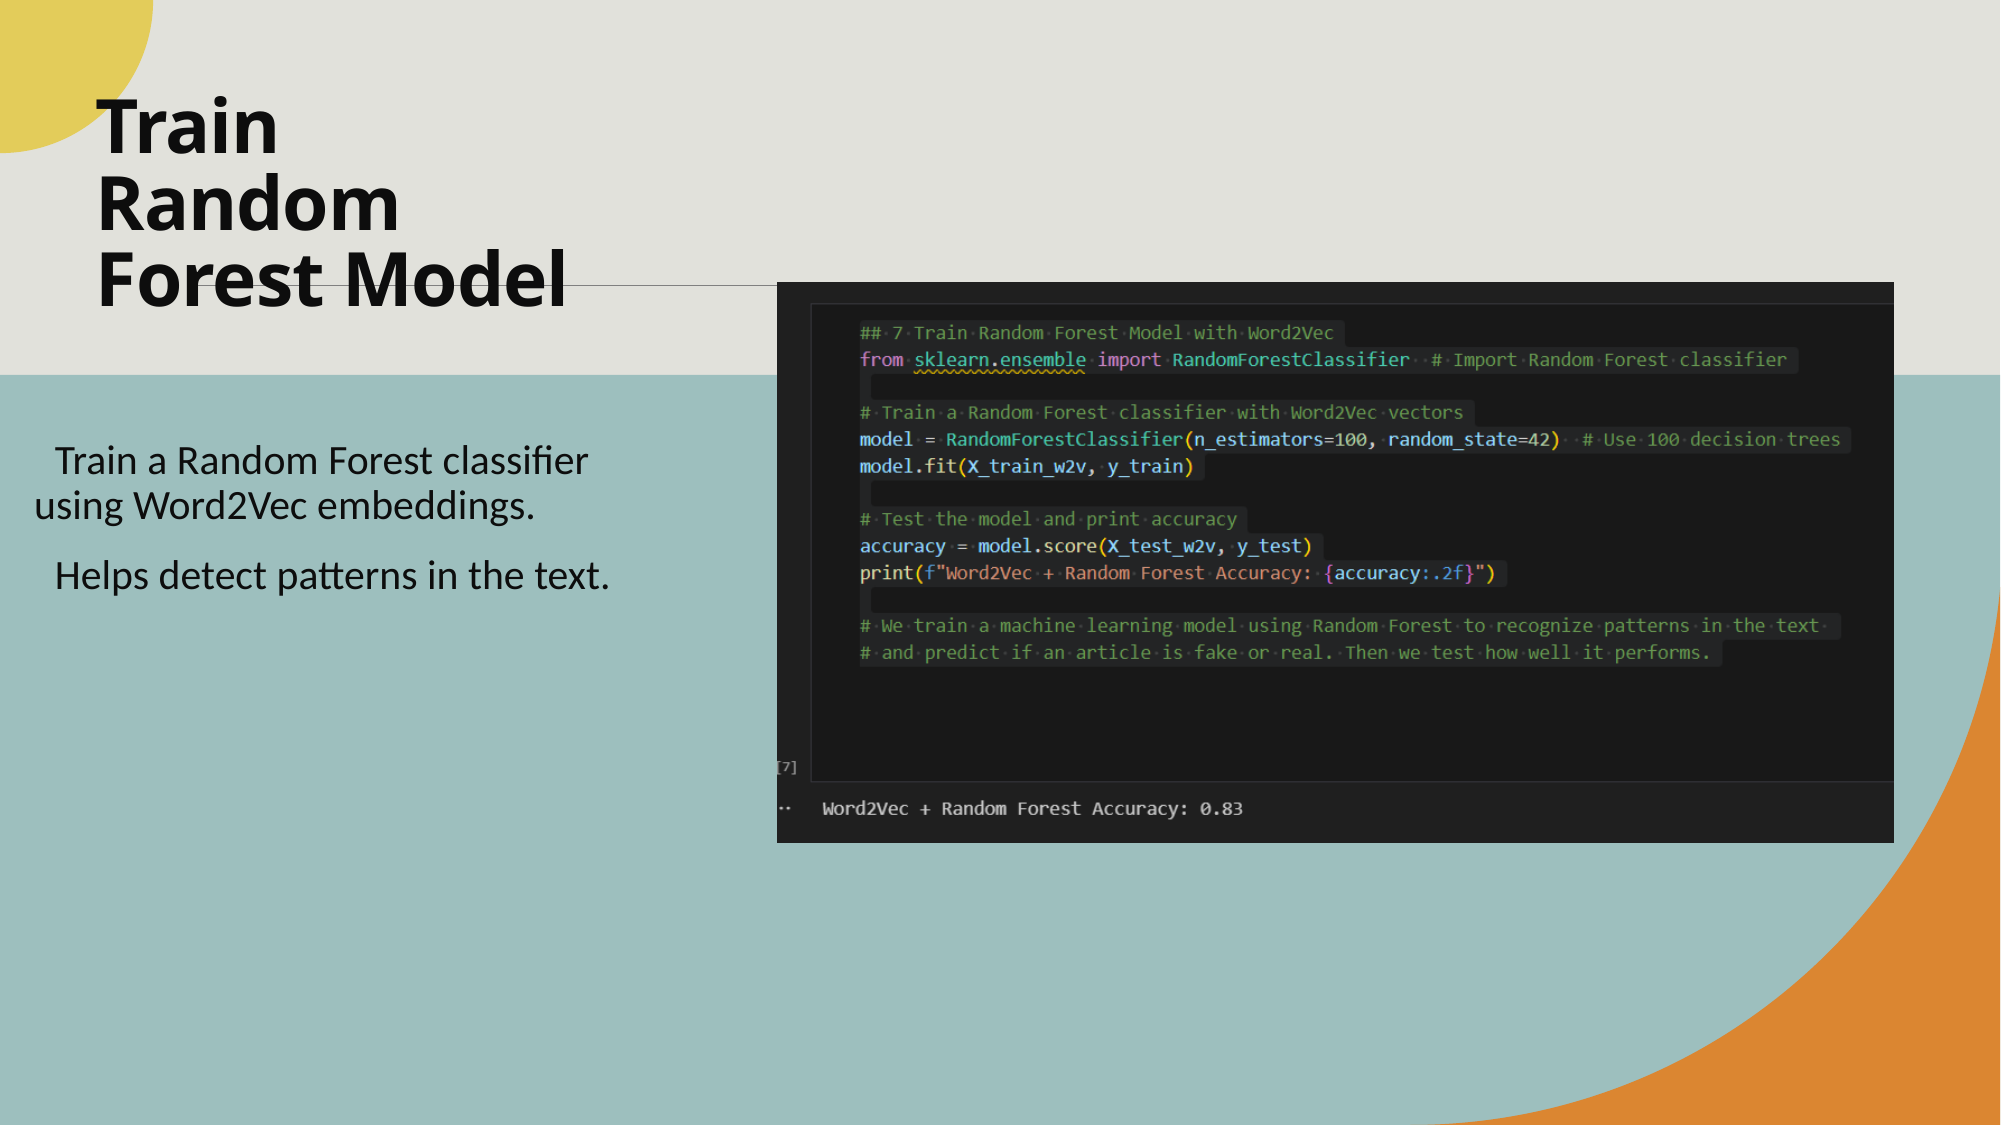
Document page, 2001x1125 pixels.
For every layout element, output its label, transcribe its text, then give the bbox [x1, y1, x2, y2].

list Train a Random Forest classifier using Word2Vec embeddings. Helps detect patterns in the text. [34, 430, 631, 982]
title Train Random Forest Model [80, 84, 587, 430]
picture [777, 281, 1894, 844]
